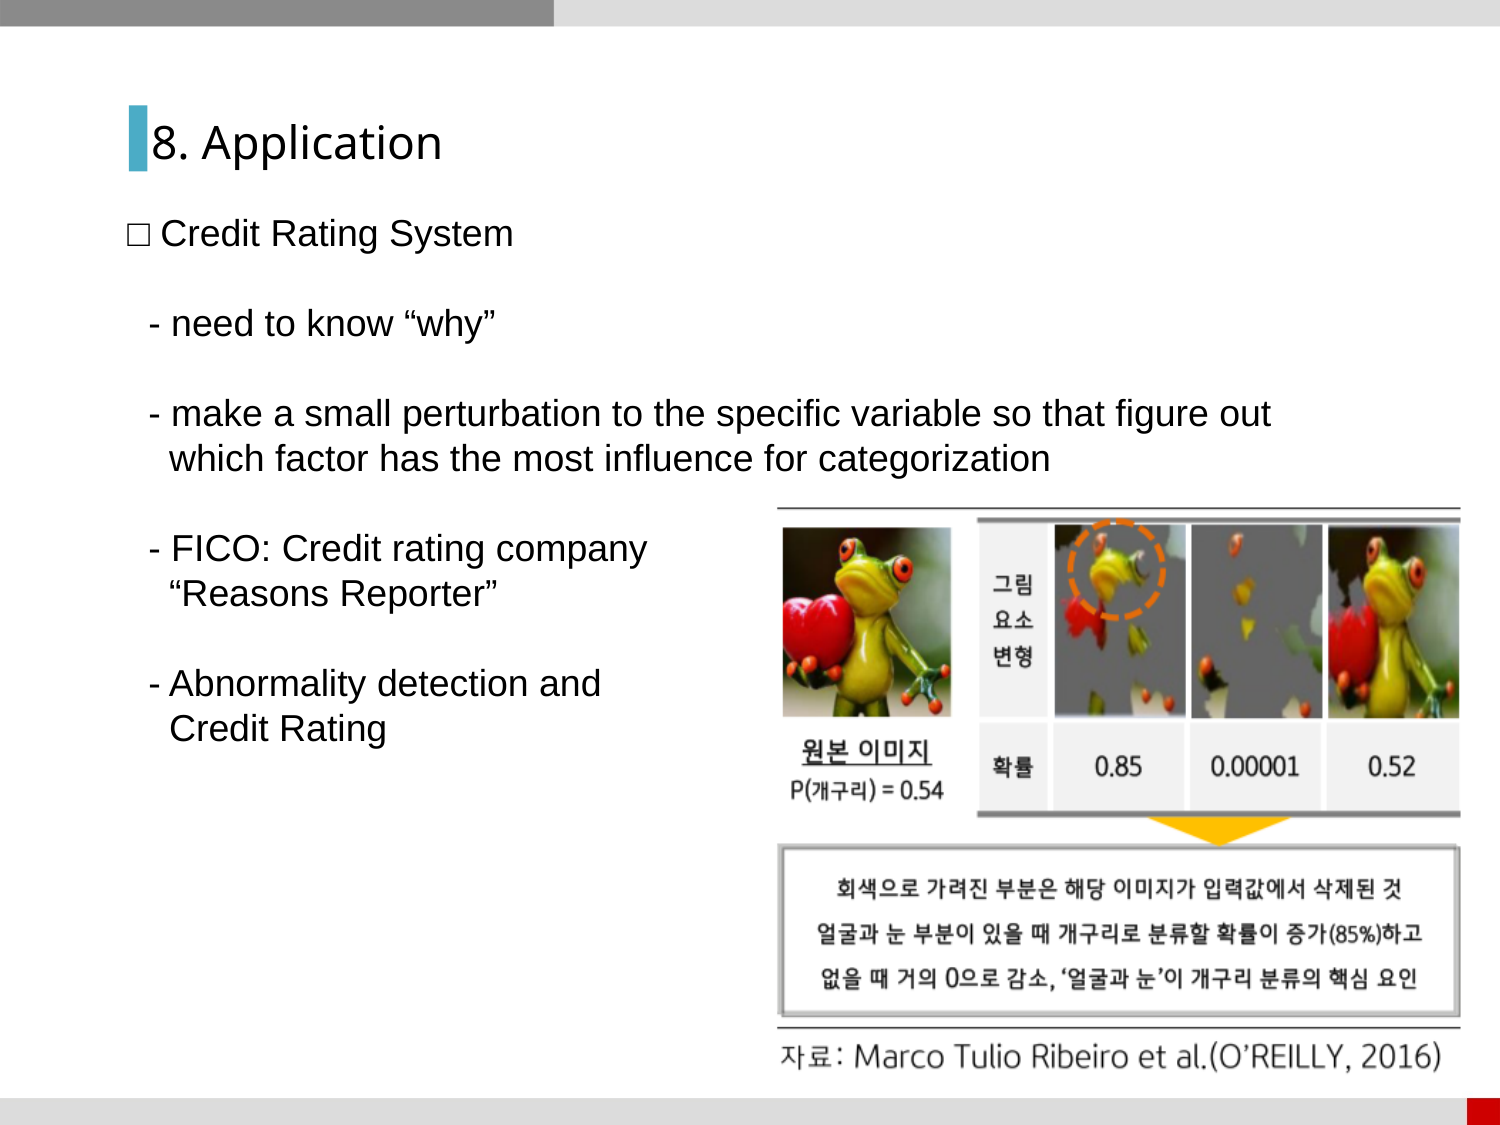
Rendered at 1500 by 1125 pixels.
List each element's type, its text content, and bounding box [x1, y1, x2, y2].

text_box 8. Application [112, 105, 1404, 176]
text_box □ Credit Rating System - need to know “why” - make a small perturbation to the specific variable so that figure out which factor has the most influence for categorization - FICO: Credit rating company “Reasons Reporter” - Abnormality detection and Credit Rating [112, 201, 1475, 847]
picture [0, 0, 1500, 1125]
